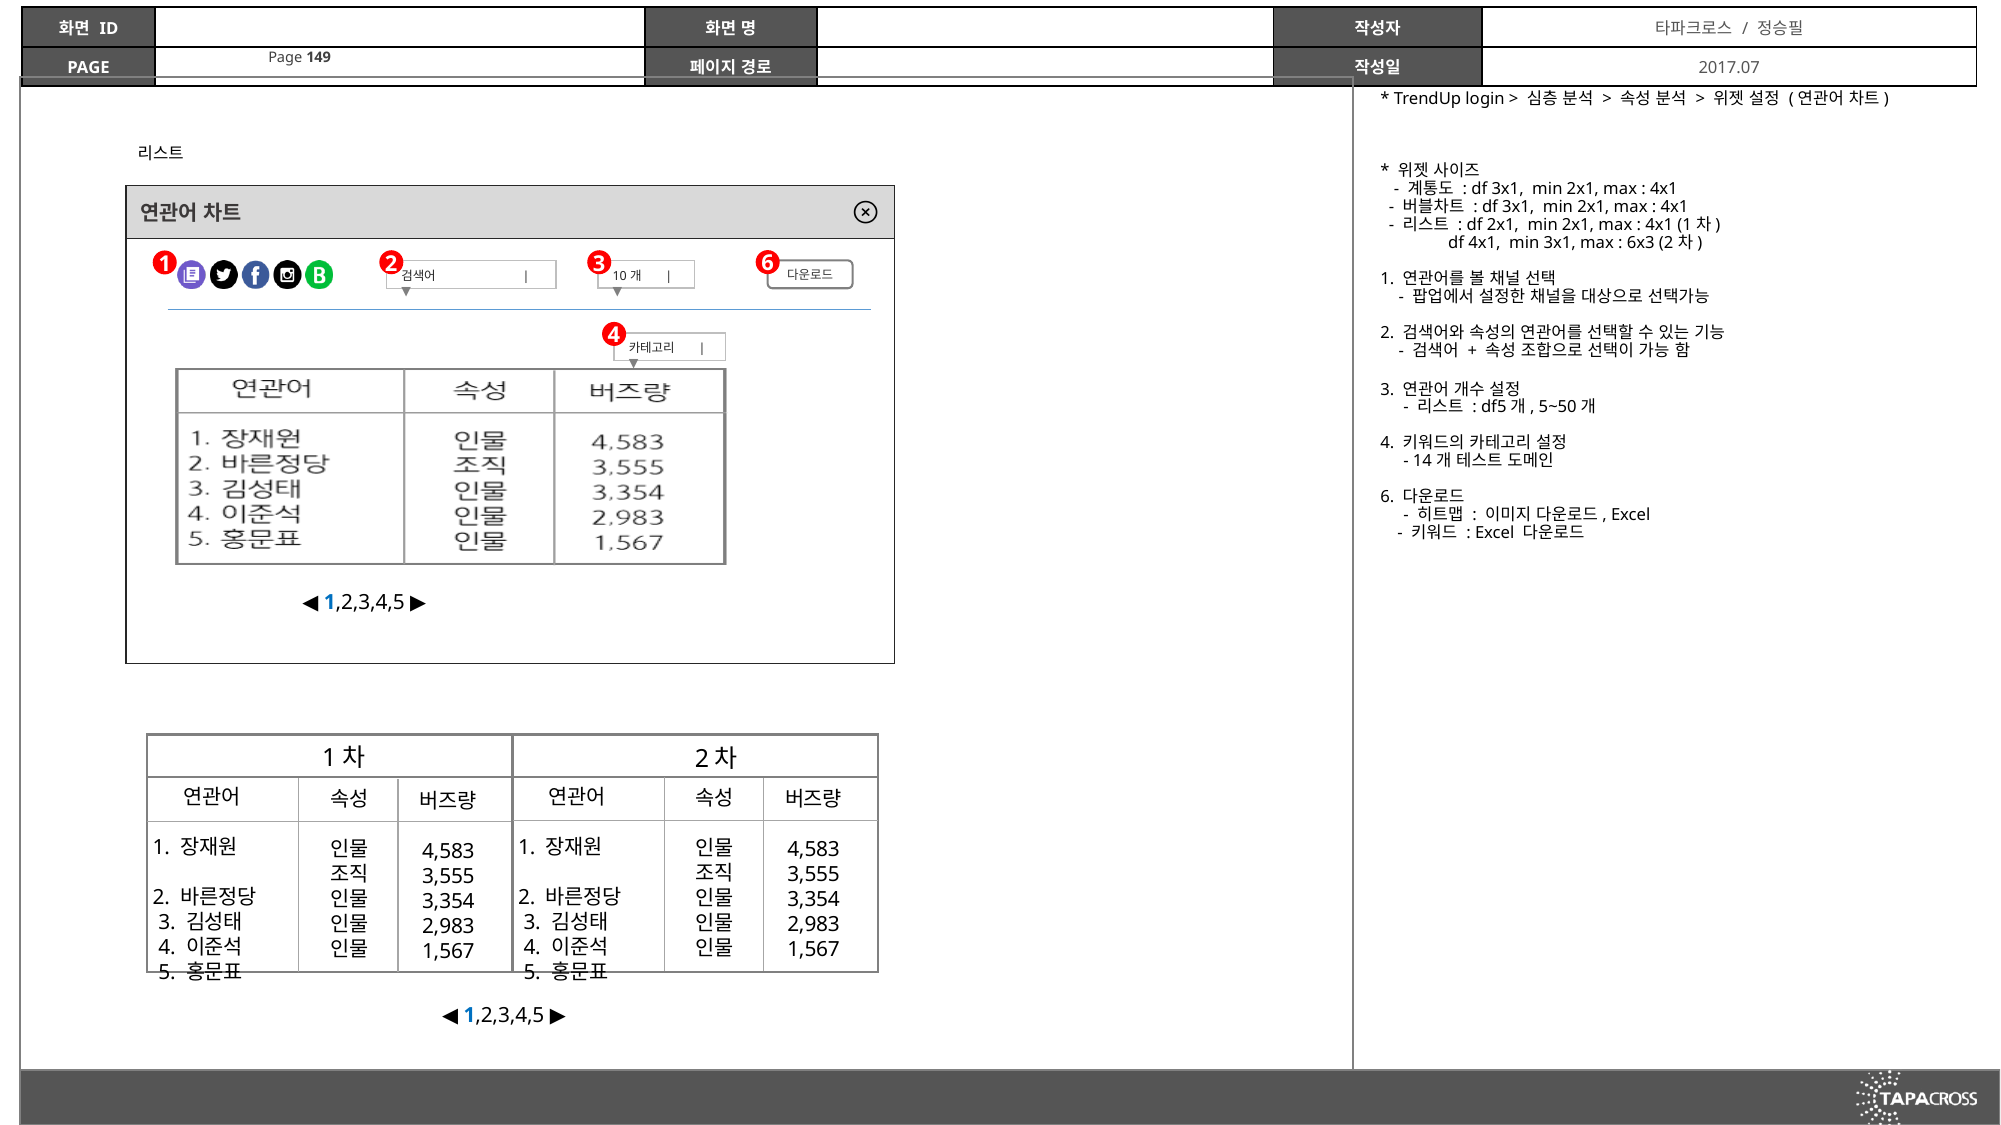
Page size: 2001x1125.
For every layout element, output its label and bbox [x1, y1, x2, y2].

text_box [122, 135, 199, 170]
list [1365, 82, 1977, 1053]
picture [1855, 1064, 1977, 1125]
text_box [125, 185, 895, 664]
text_box [427, 993, 581, 1034]
picture [147, 367, 740, 568]
text_box [127, 733, 888, 992]
